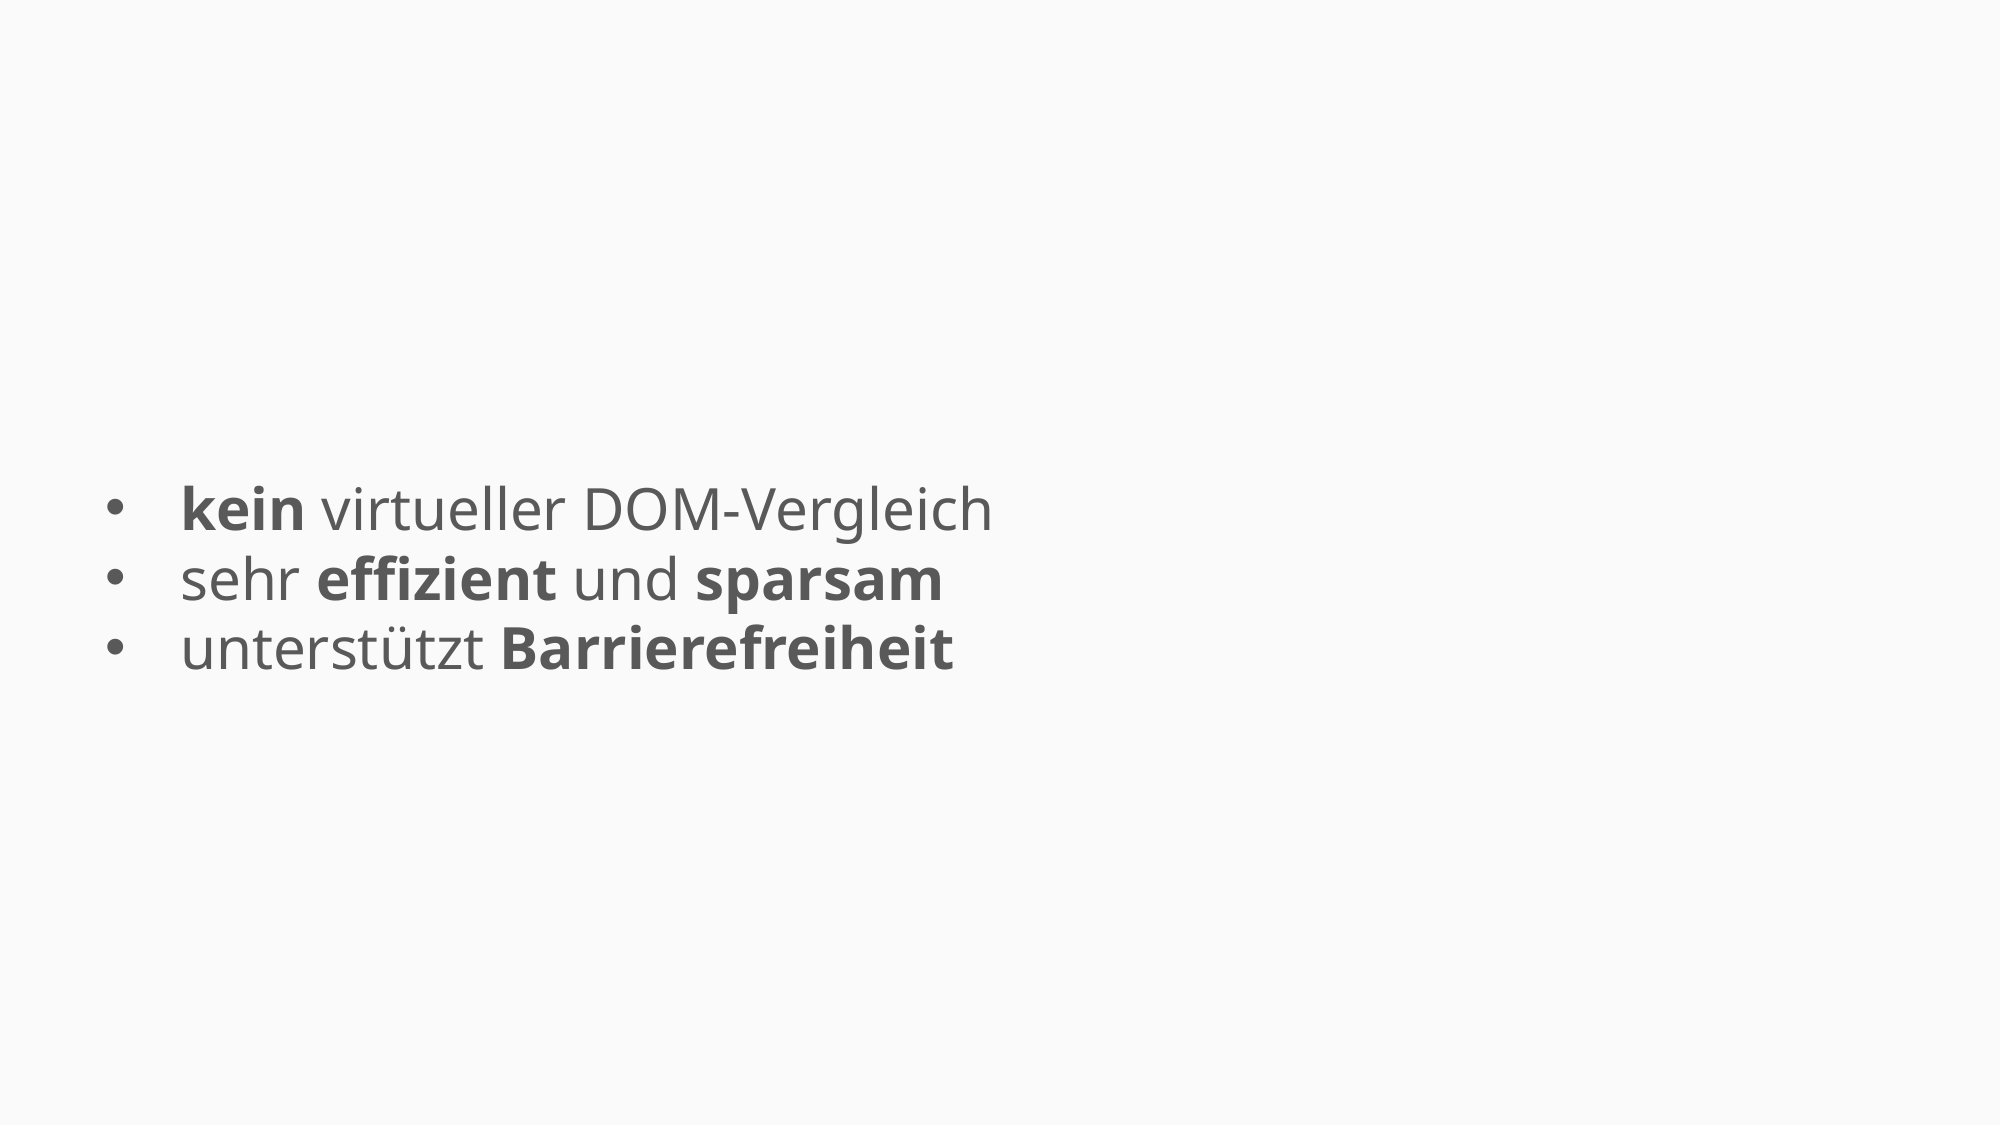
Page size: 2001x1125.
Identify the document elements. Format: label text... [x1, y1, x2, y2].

text_box kein virtueller DOM-Vergleich sehr effizient und sparsam unterstützt Barrierefreiheit [90, 464, 1546, 689]
